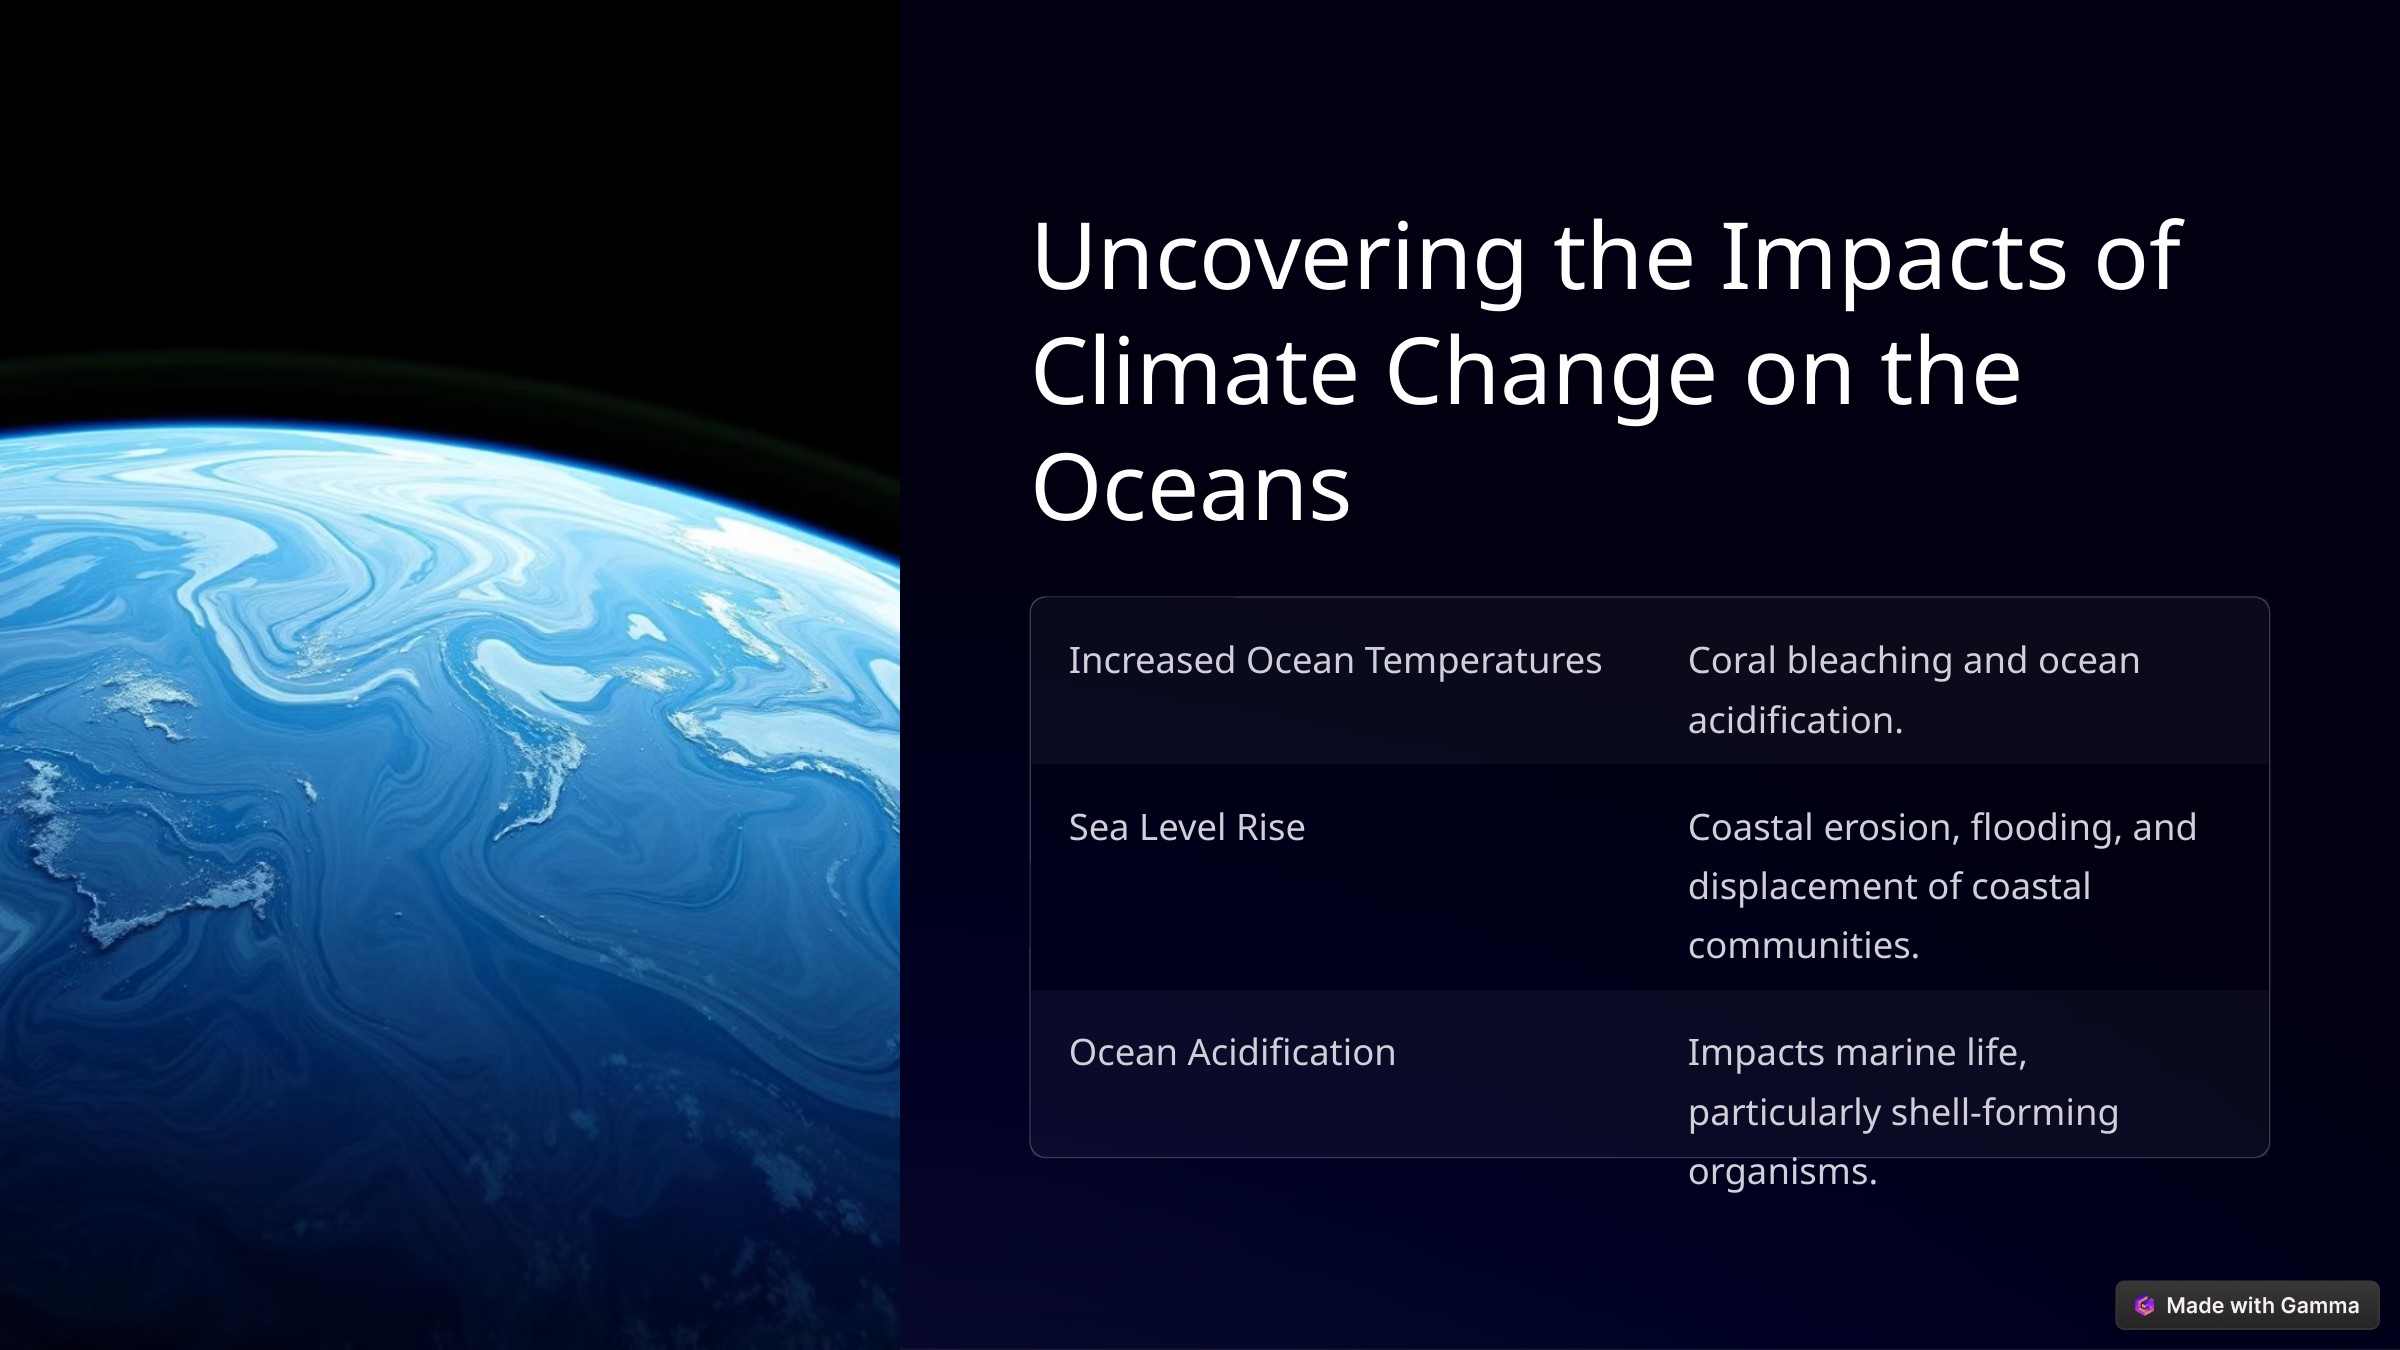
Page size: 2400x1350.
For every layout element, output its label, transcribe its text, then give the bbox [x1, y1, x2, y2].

picture [2106, 1271, 2389, 1339]
text_box Coral bleaching and ocean acidification. [1687, 621, 2232, 741]
text_box Coastal erosion, flooding, and displacement of coastal communities. [1687, 787, 2232, 967]
text_box [1031, 990, 2269, 1157]
text_box Impacts marine life, particularly shell-forming organisms. [1687, 1013, 2232, 1133]
picture [0, 0, 900, 1350]
text_box [1031, 764, 2269, 990]
text_box Sea Level Rise [1068, 787, 1613, 848]
text_box [1031, 598, 2269, 764]
text_box Increased Ocean Temperatures [1068, 621, 1613, 682]
text_box Ocean Acidification [1068, 1013, 1613, 1074]
text_box Uncovering the Impacts of Climate Change on the Oceans [1030, 192, 2270, 542]
